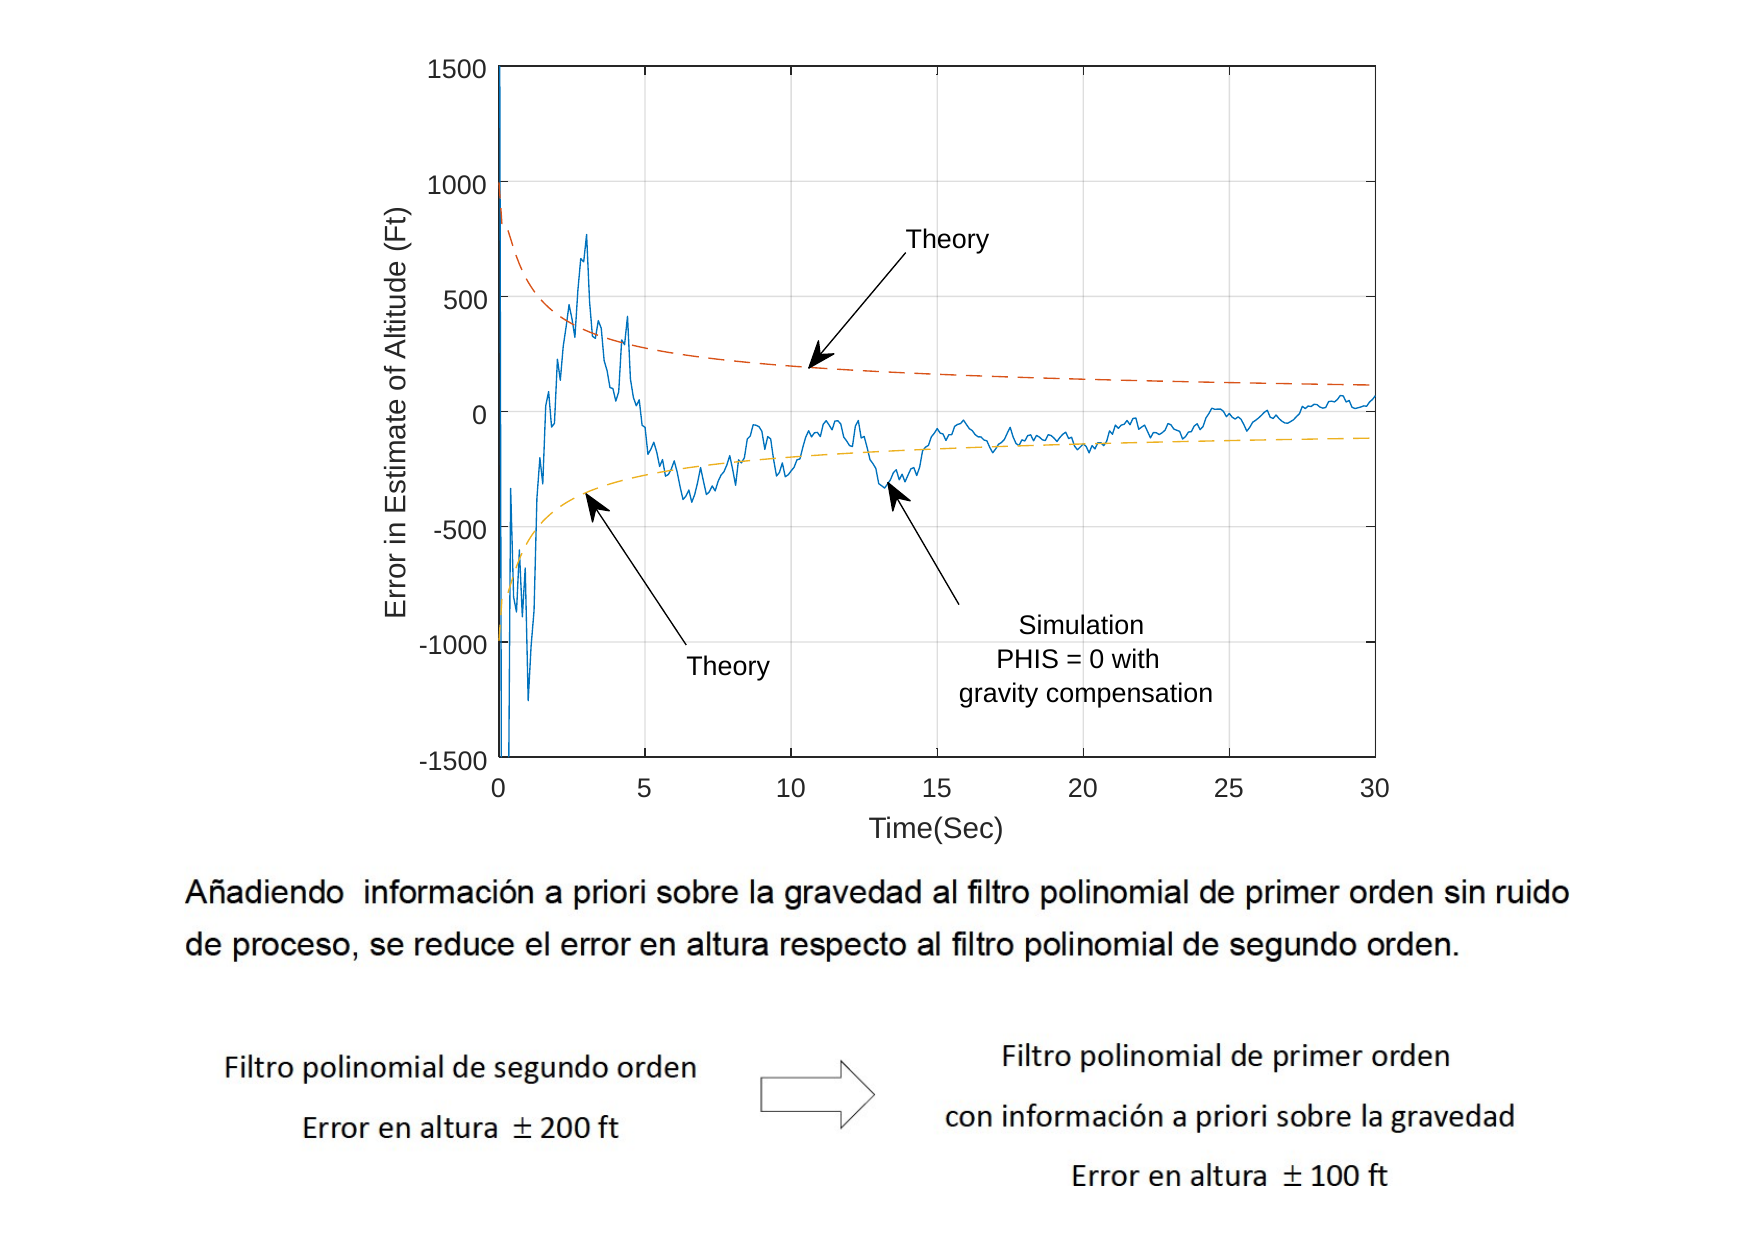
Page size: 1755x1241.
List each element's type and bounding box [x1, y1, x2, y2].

picture [184, 2, 1570, 1186]
